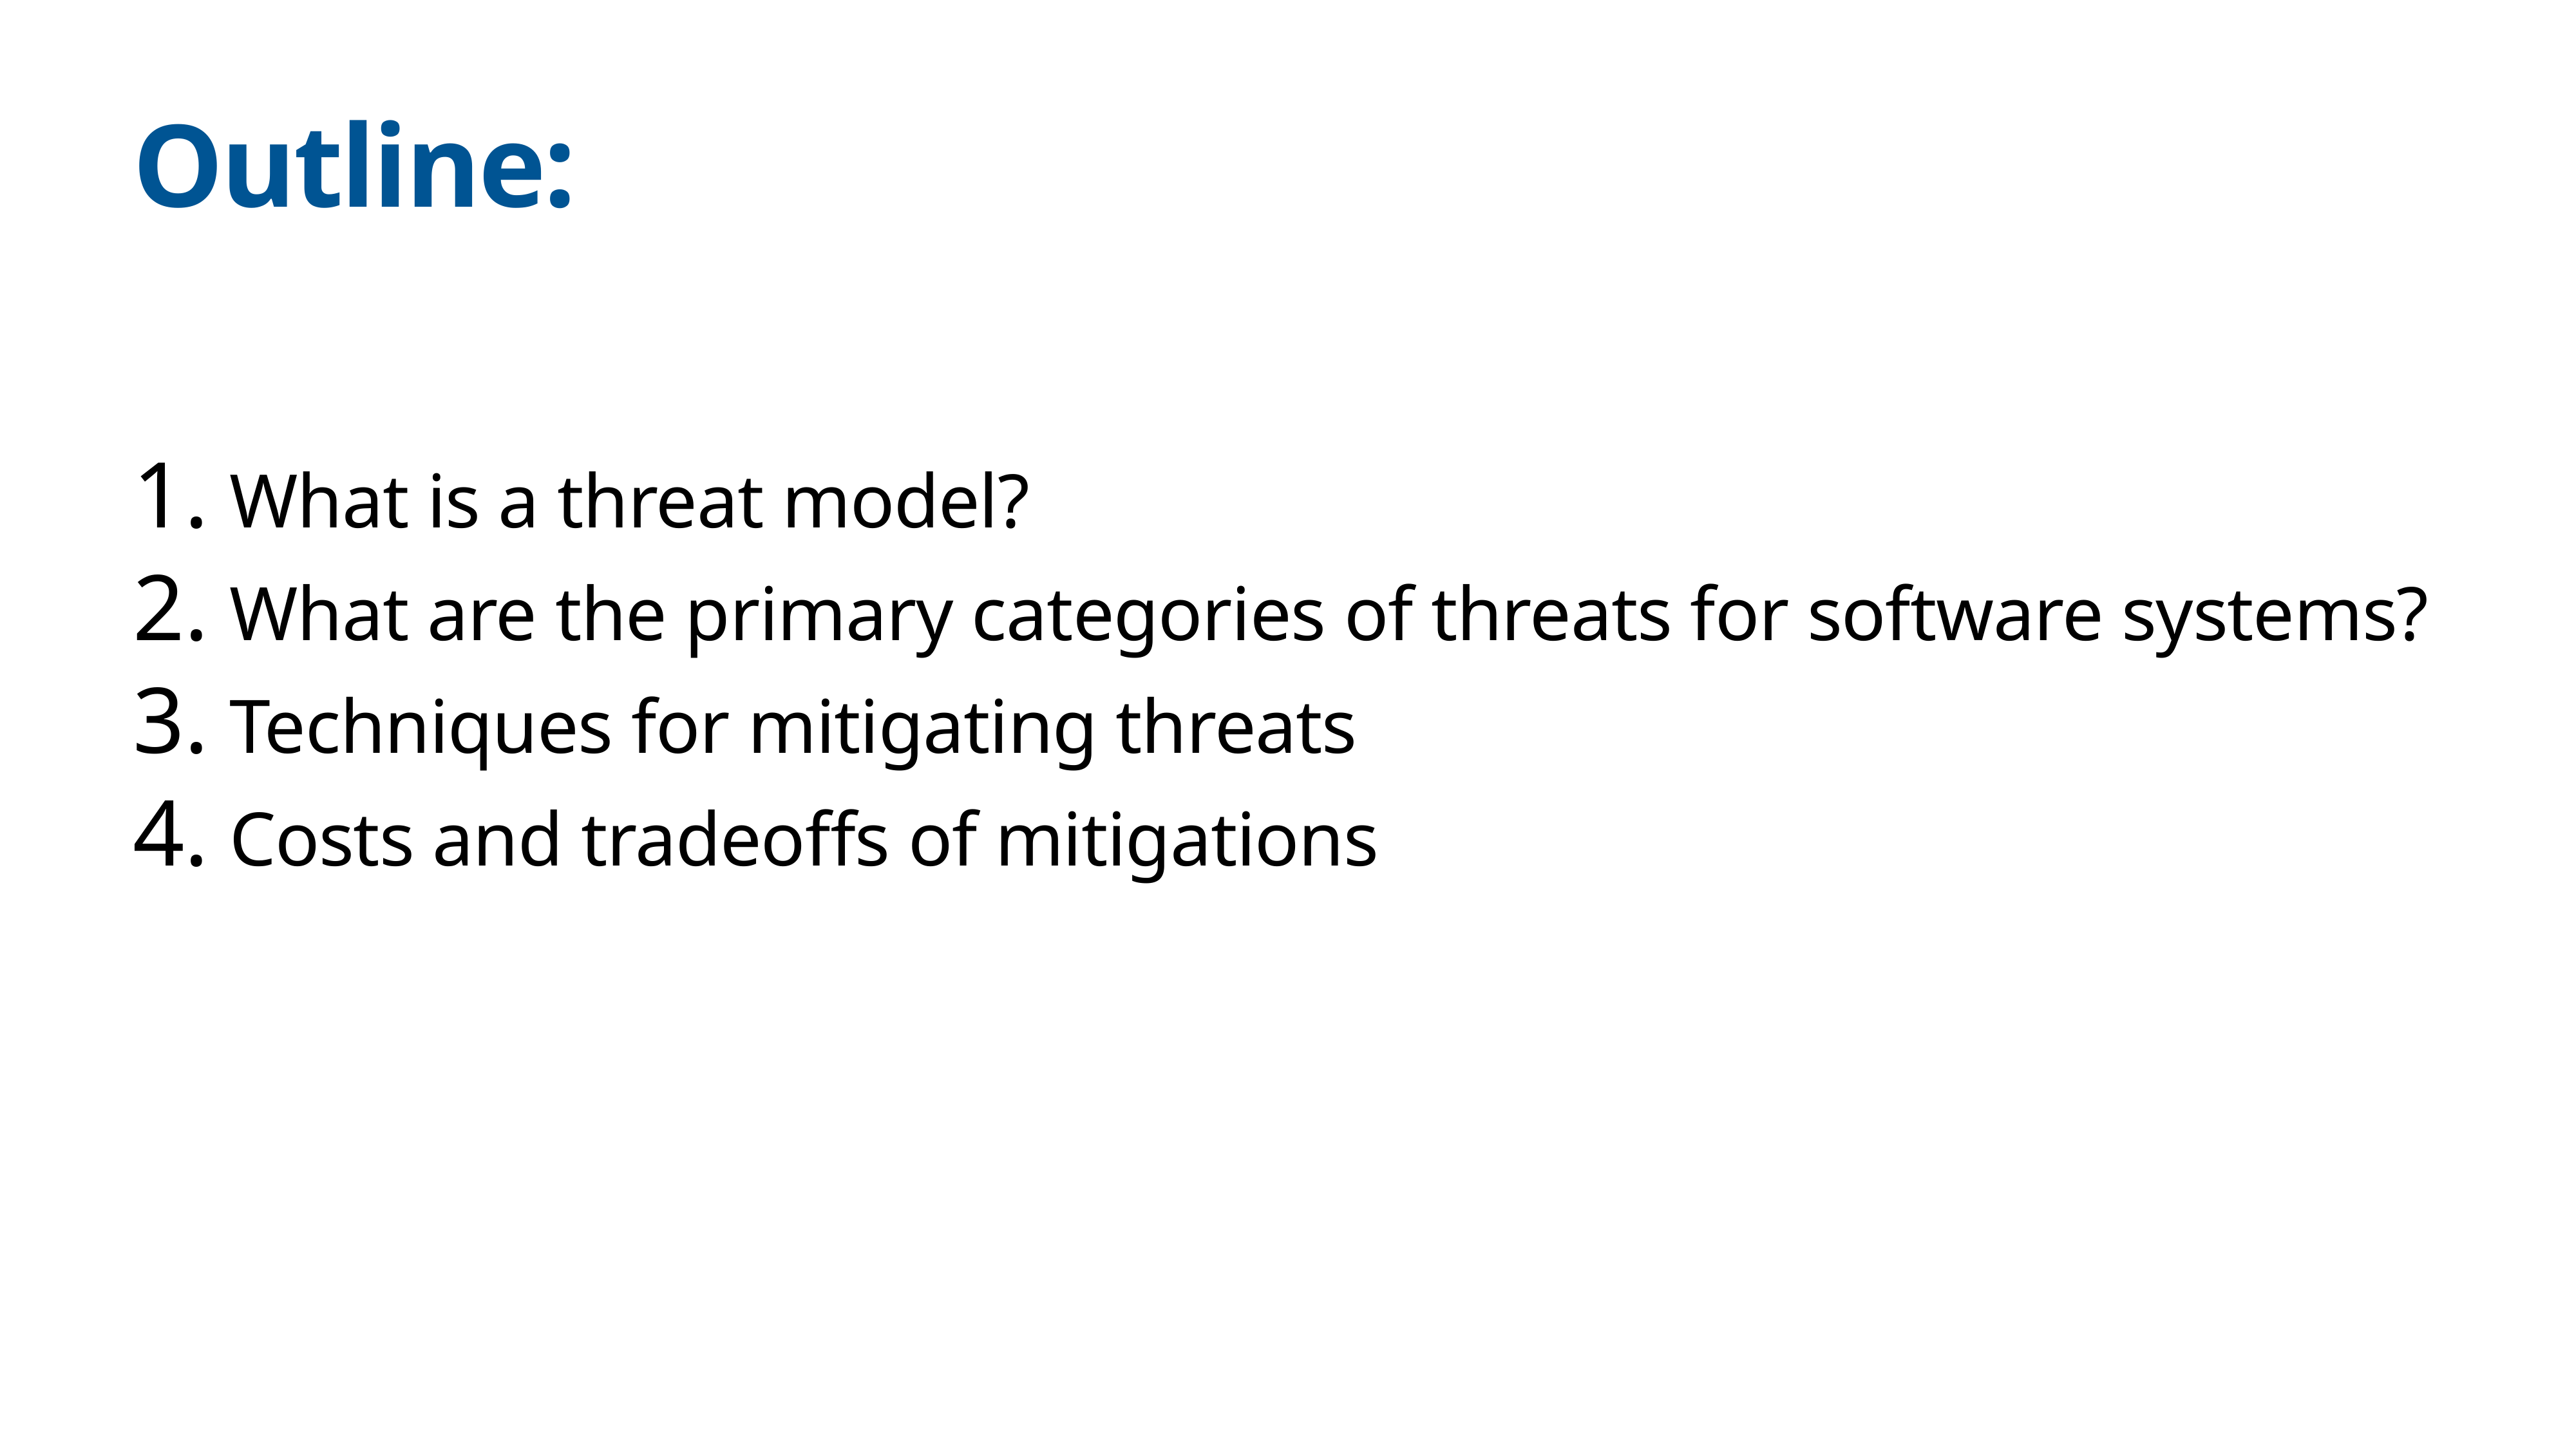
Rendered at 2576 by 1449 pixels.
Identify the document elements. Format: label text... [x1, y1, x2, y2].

list What is a threat model? What are the primary categories of threats for software systems? Techniques for mitigating threats Costs and tradeoffs of mitigations [127, 448, 2449, 1321]
title Outline: [127, 113, 2449, 266]
